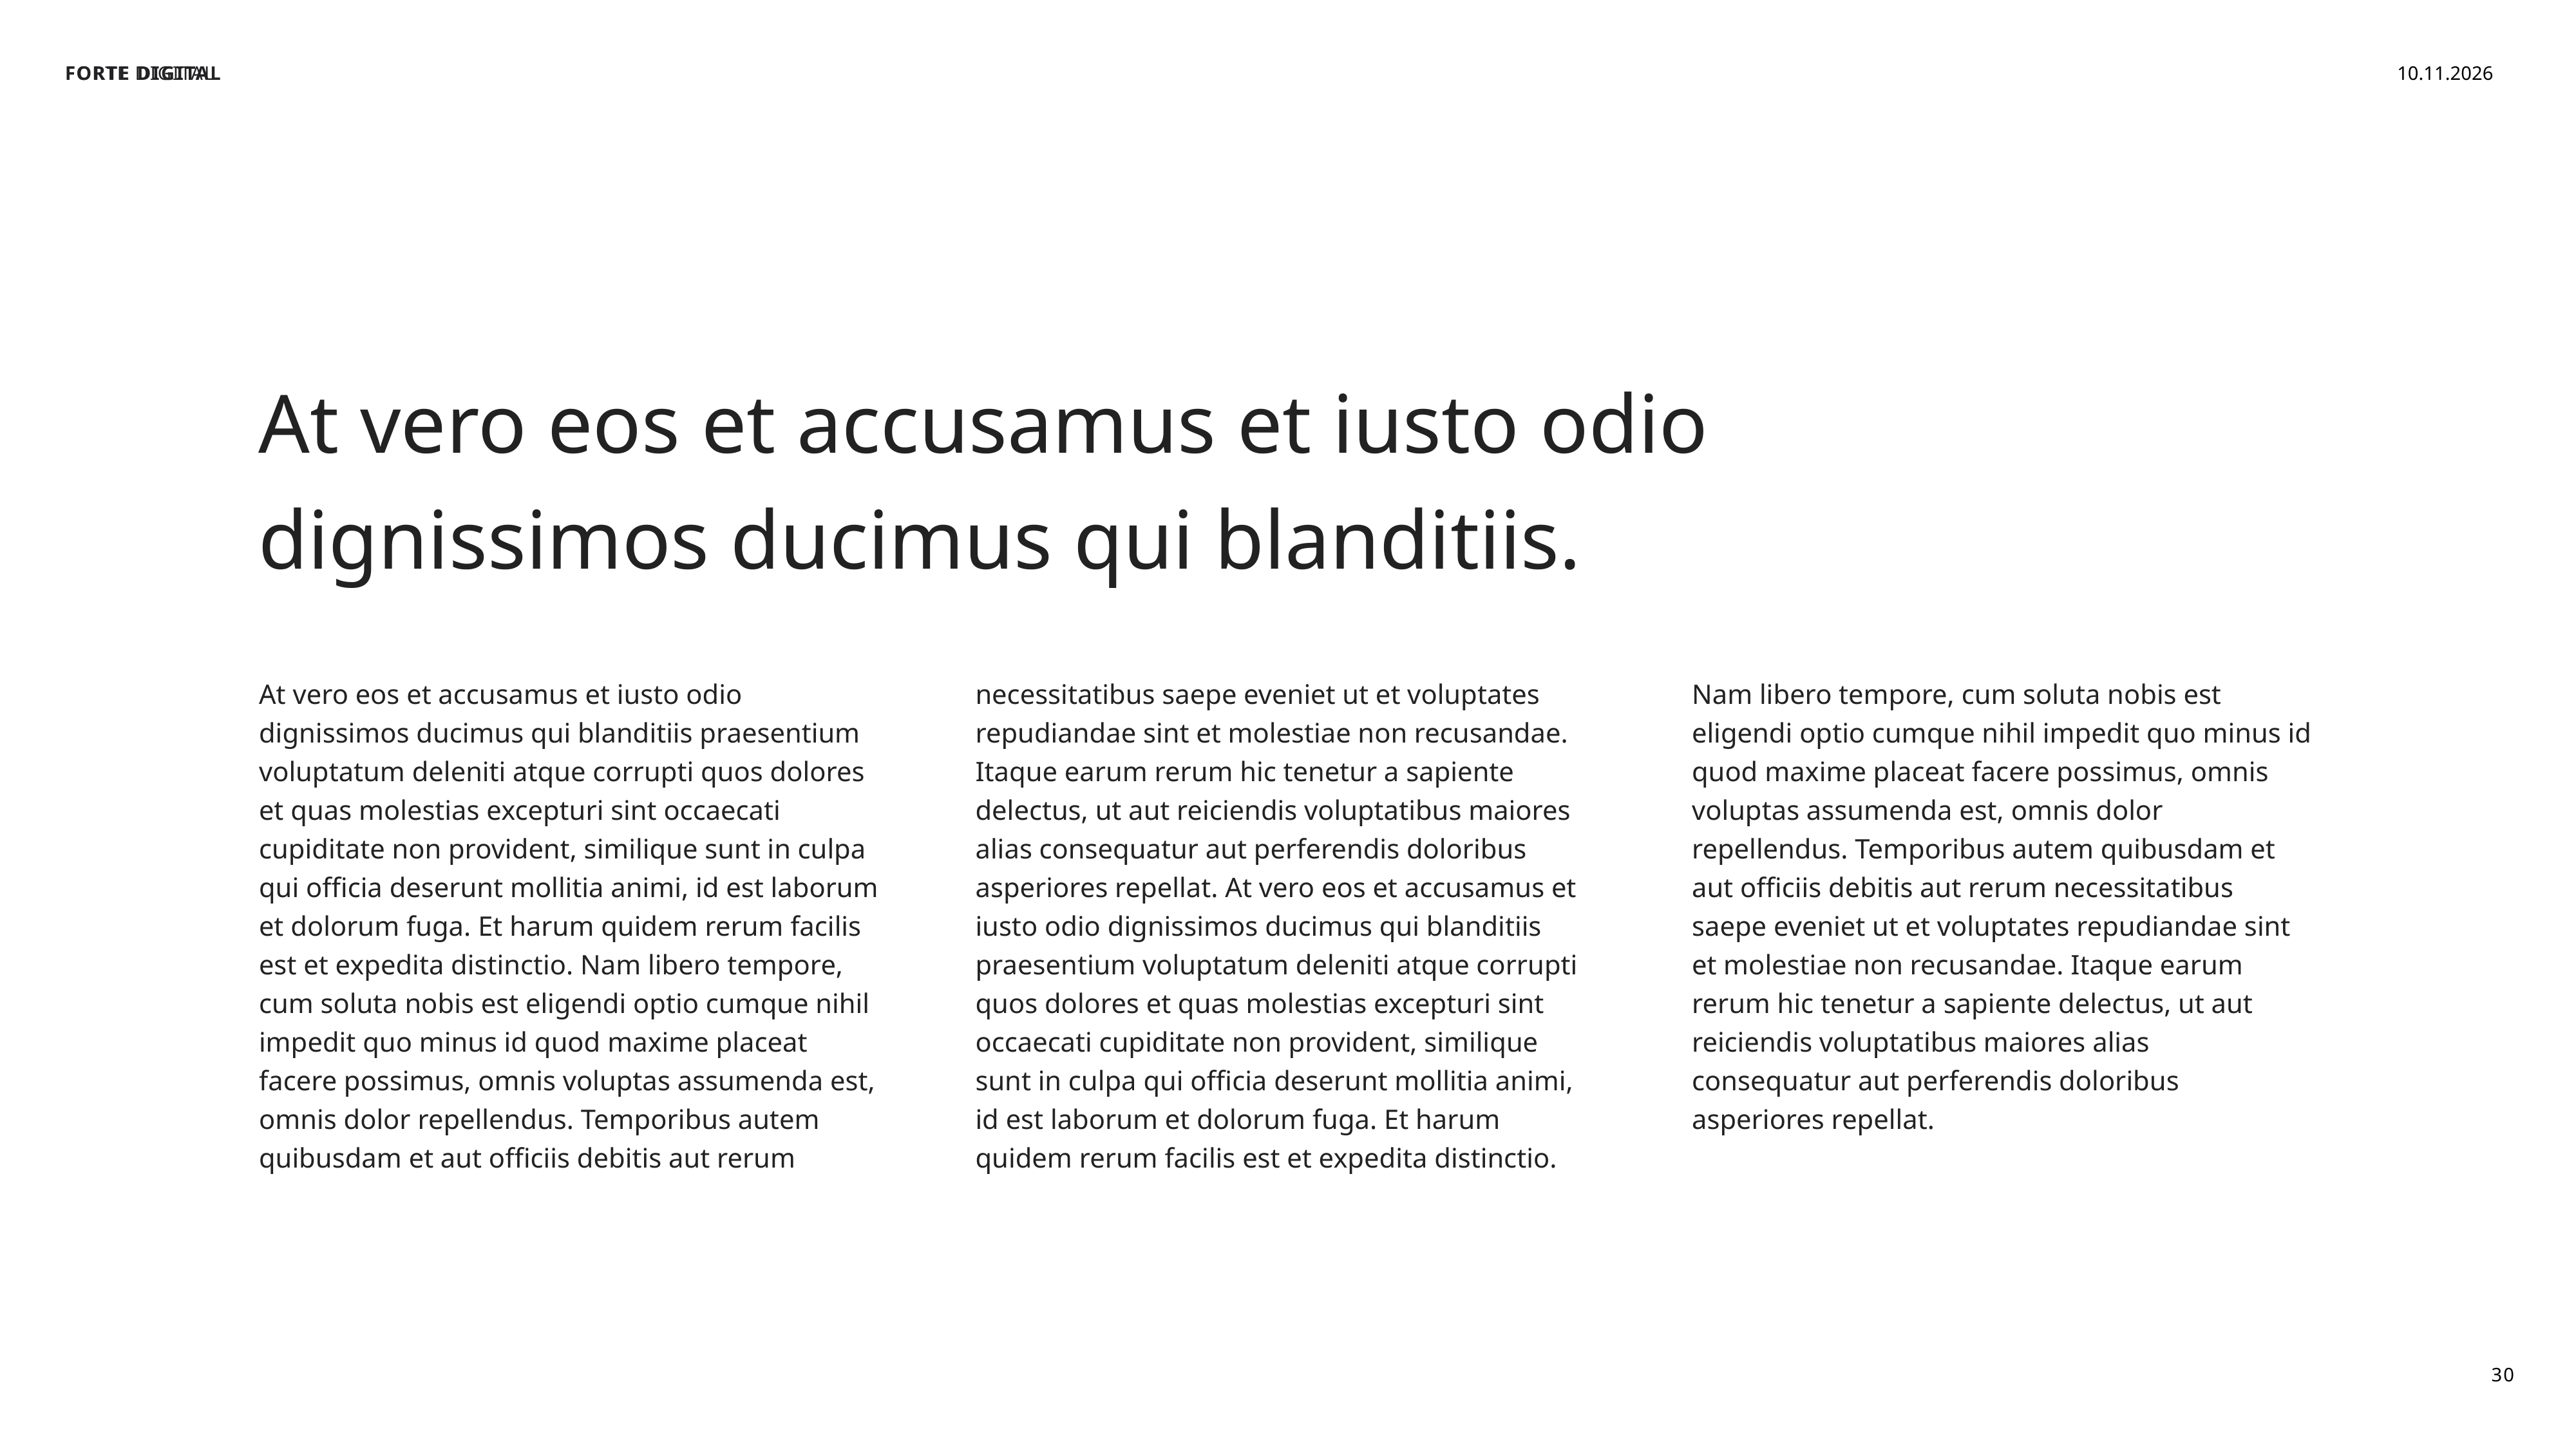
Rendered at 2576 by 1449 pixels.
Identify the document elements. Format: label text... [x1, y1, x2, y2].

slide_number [2397, 61, 2510, 83]
text_box FORTE DIGITAL [64, 61, 395, 84]
slide_number 30 [2488, 1367, 2515, 1389]
list At vero eos et accusamus et iusto odio dignissimos ducimus qui blanditiis praesentium voluptatum deleniti atque corrupti quos dolores et quas molestias excepturi sint occaecati cupiditate non provident, similique sunt in culpa qui officia deserunt mollitia animi, id est laborum et dolorum fuga. Et harum quidem rerum facilis est et expedita distinctio. Nam libero tempore, cum soluta nobis est eligendi optio cumque nihil impedit quo minus id quod maxime placeat facere possimus, omnis voluptas assumenda est, omnis dolor repellendus. Temporibus autem quibusdam et aut officiis debitis aut rerum necessitatibus saepe eveniet ut et voluptates repudiandae sint et molestiae non recusandae. Itaque earum rerum hic tenetur a sapiente delectus, ut aut reiciendis voluptatibus maiores alias consequatur aut perferendis doloribus asperiores repellat. At vero eos et accusamus et iusto odio dignissimos ducimus qui blanditiis praesentium voluptatum deleniti atque corrupti quos dolores et quas molestias excepturi sint occaecati cupiditate non provident, similique sunt in culpa qui officia deserunt mollitia animi, id est laborum et dolorum fuga. Et harum quidem rerum facilis est et expedita distinctio. Nam libero tempore, cum soluta nobis est eligendi optio cumque nihil impedit quo minus id quod maxime placeat facere possimus, omnis voluptas assumenda est, omnis dolor repellendus. Temporibus autem quibusdam et aut officiis debitis aut rerum necessitatibus saepe eveniet ut et voluptates repudiandae sint et molestiae non recusandae. Itaque earum rerum hic tenetur a sapiente delectus, ut aut reiciendis voluptatibus maiores alias consequatur aut perferendis doloribus asperiores repellat. [258, 670, 2315, 1204]
list At vero eos et accusamus et iusto odio dignissimos ducimus qui blanditiis. [258, 184, 1931, 586]
